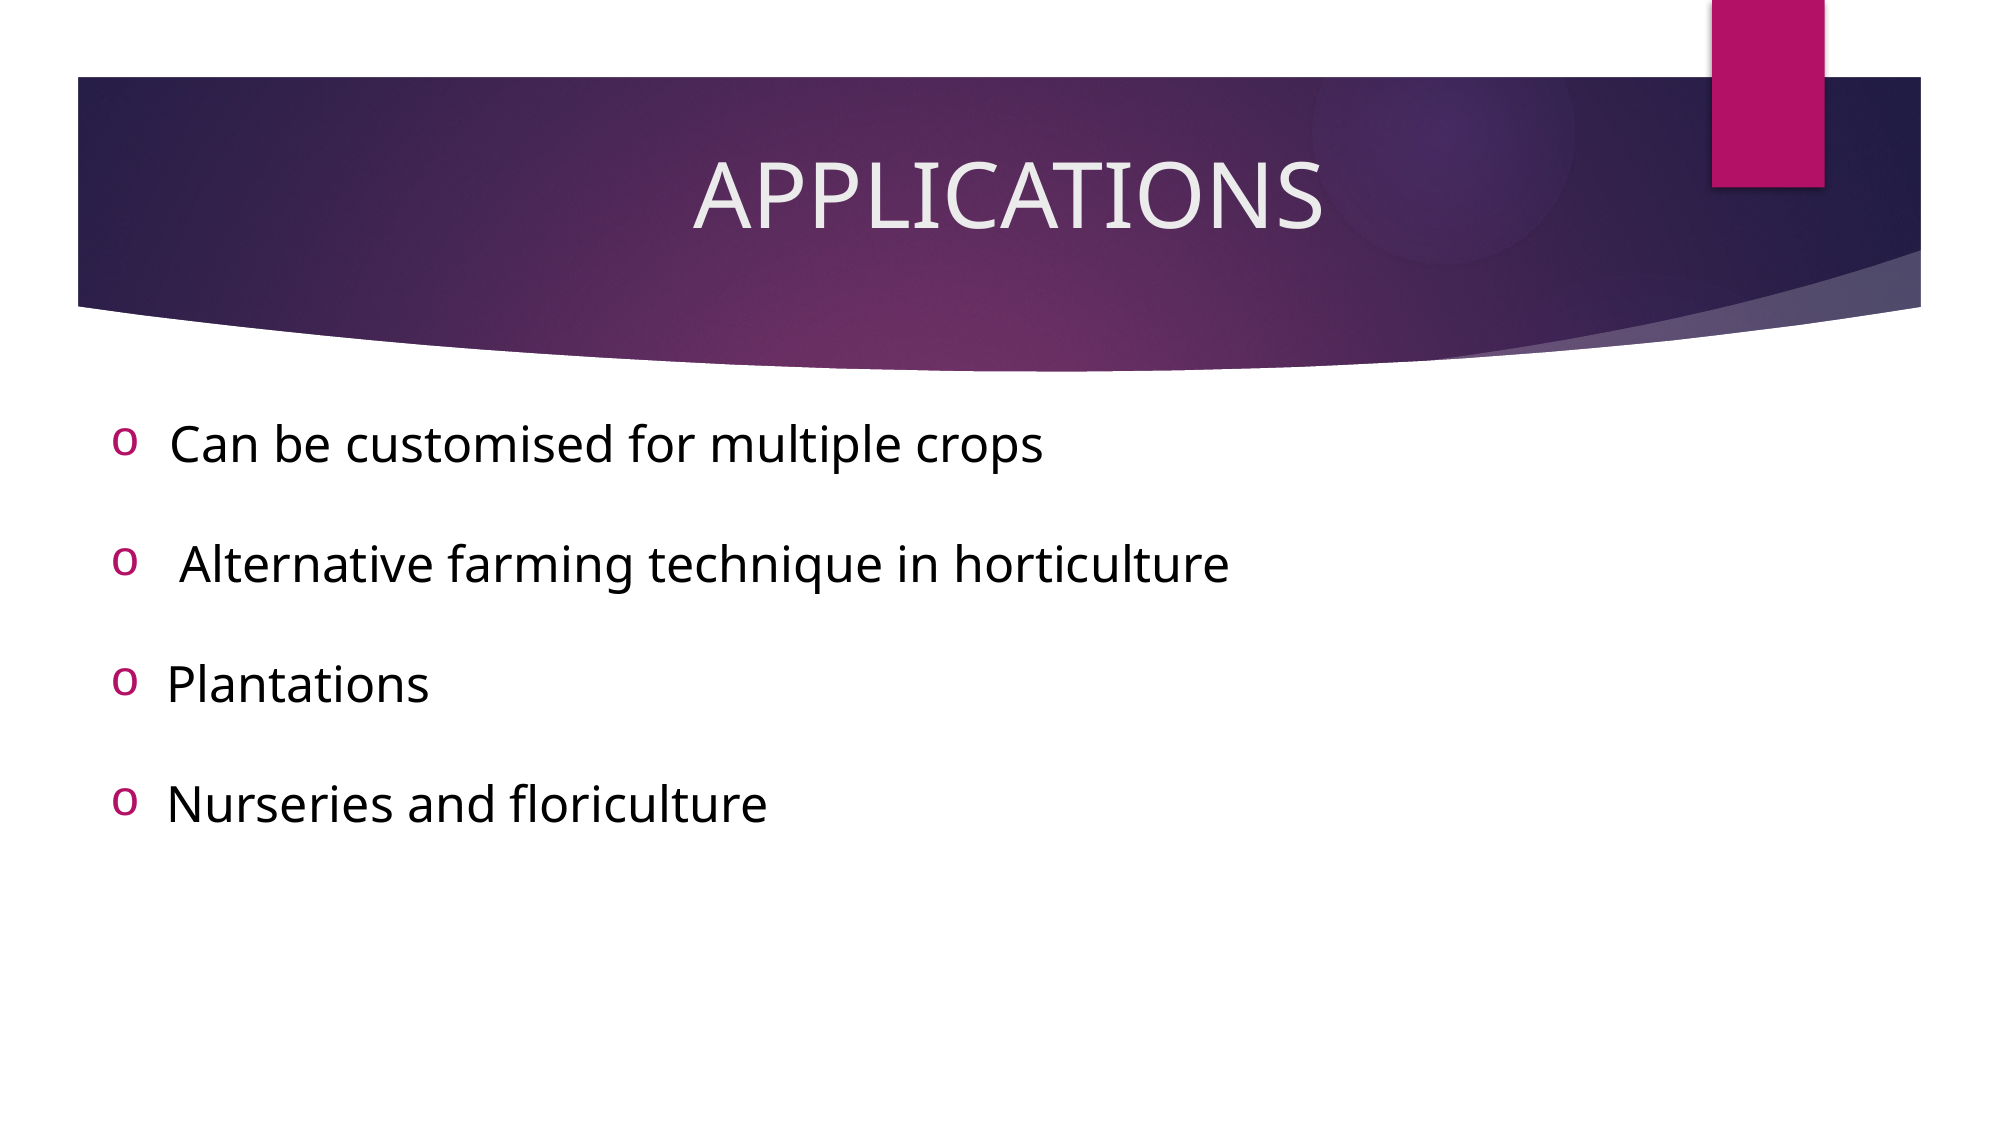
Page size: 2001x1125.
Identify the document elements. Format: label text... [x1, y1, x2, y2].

text_box Can be customised for multiple crops Alternative farming technique in horticulture Plantations Nurseries and floriculture [95, 359, 1676, 900]
title APPLICATIONS [142, 113, 1877, 271]
